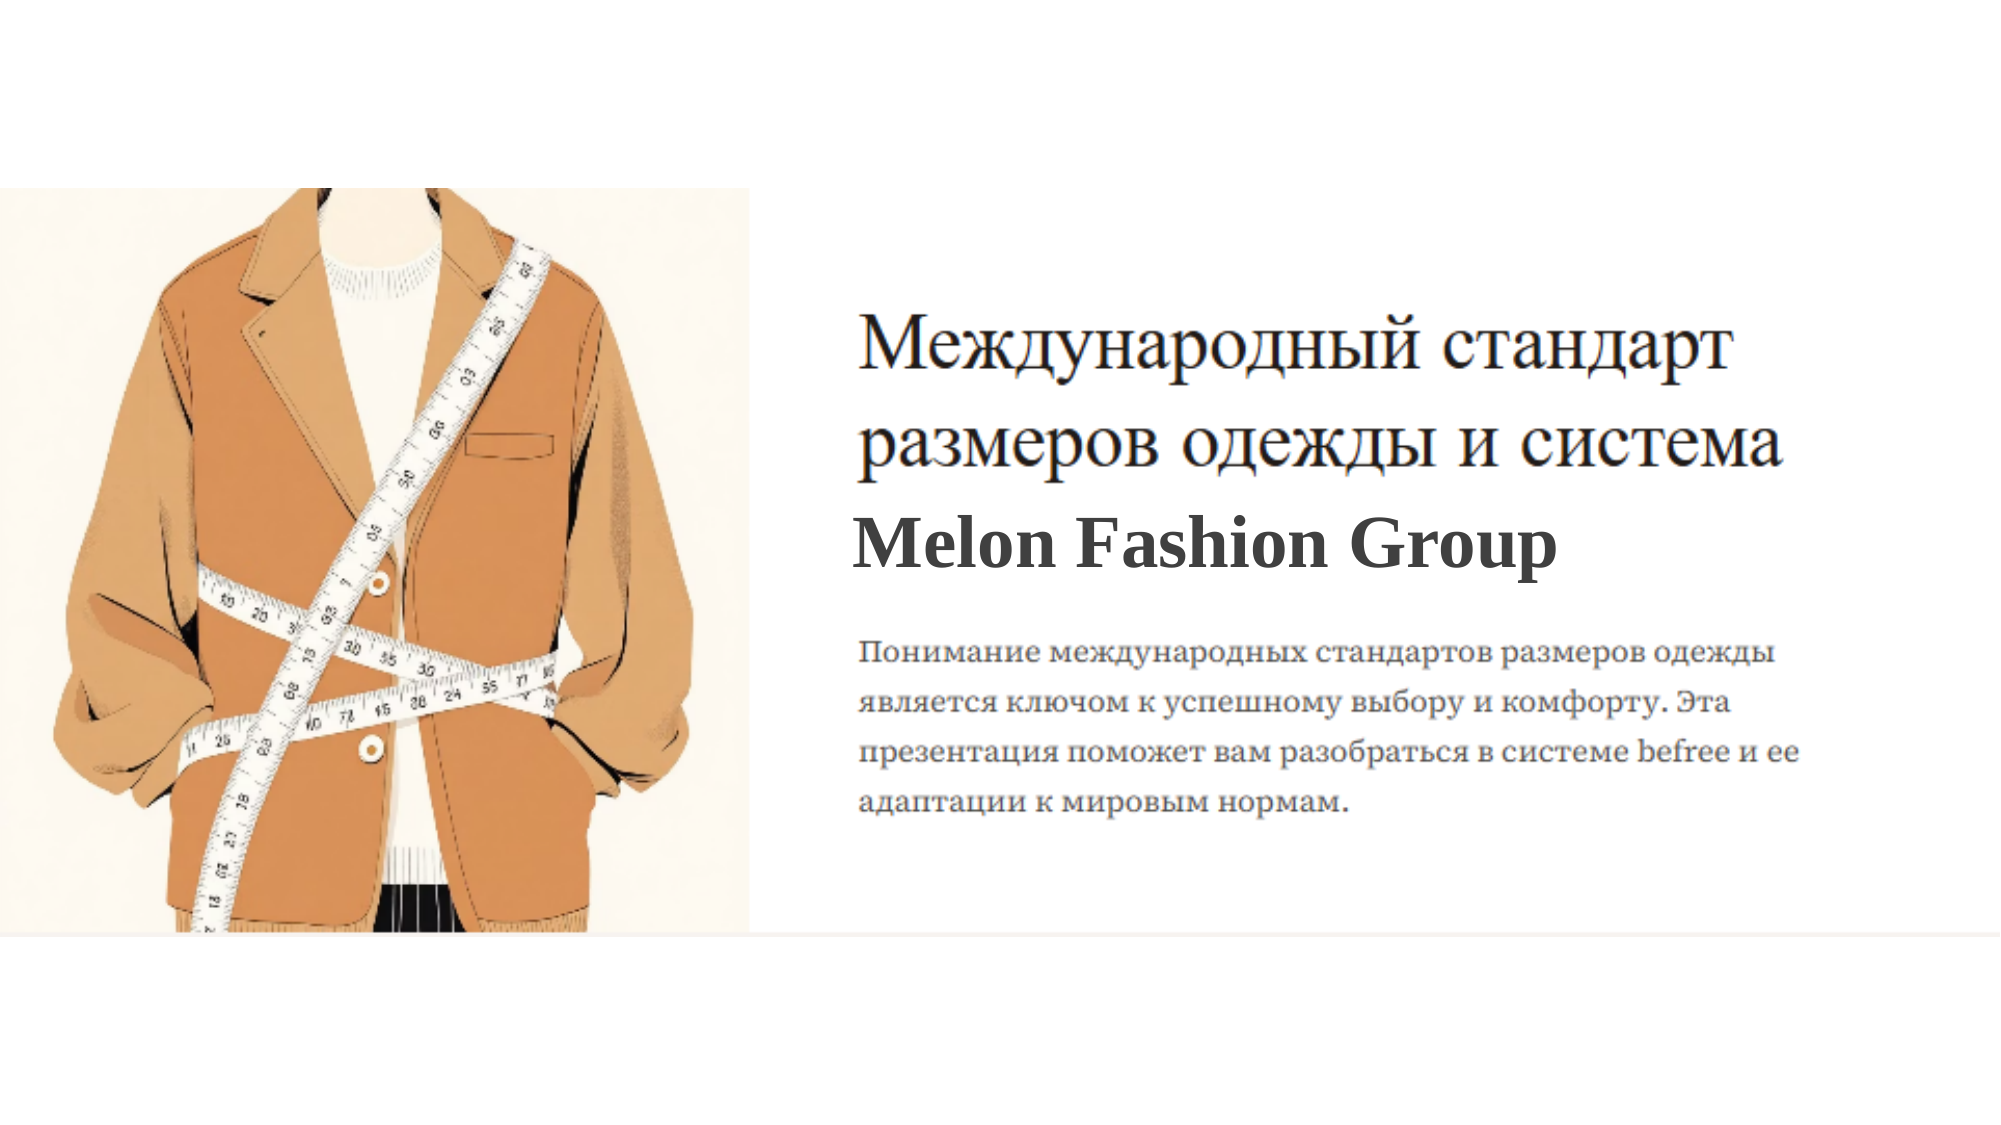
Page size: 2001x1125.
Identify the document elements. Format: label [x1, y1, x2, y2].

picture [0, 188, 2000, 937]
